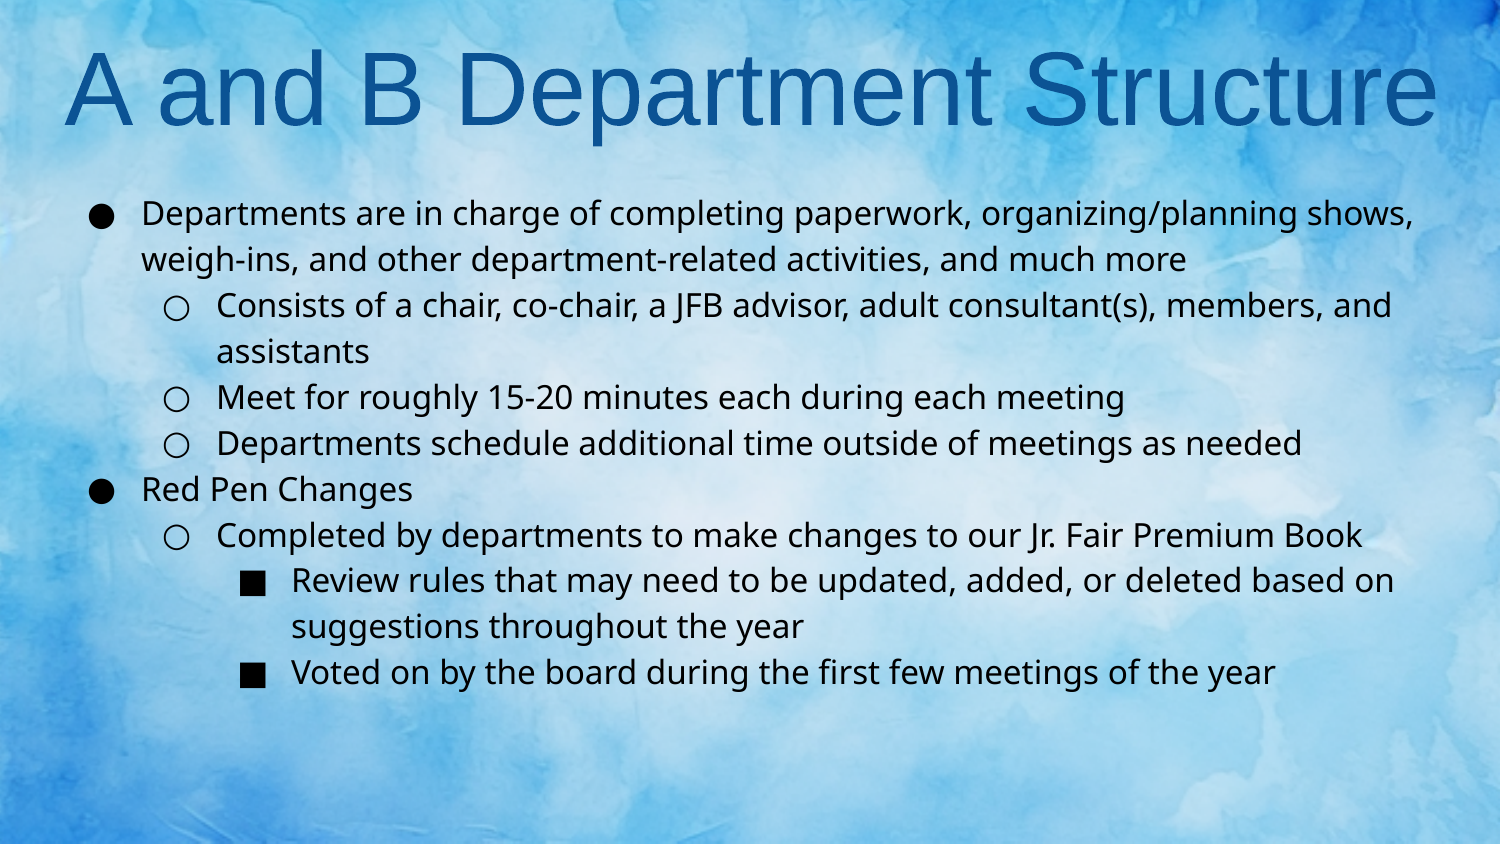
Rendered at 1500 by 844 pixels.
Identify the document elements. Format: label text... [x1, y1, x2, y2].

picture [0, 0, 1500, 844]
list Departments are in charge of completing paperwork, organizing/planning shows, weigh-ins, and other department-related activities, and much more Consists of a chair, co-chair, a JFB advisor, adult consultant(s), members, and assistants Meet for roughly 15-20 minutes each during each meeting Departments schedule additional time outside of meetings as needed Red Pen Changes Completed by departments to make changes to our Jr. Fair Premium Book Review rules that may need to be updated, added, or deleted based on suggestions throughout the year Voted on by the board during the first few meetings of the year [51, 171, 1449, 732]
